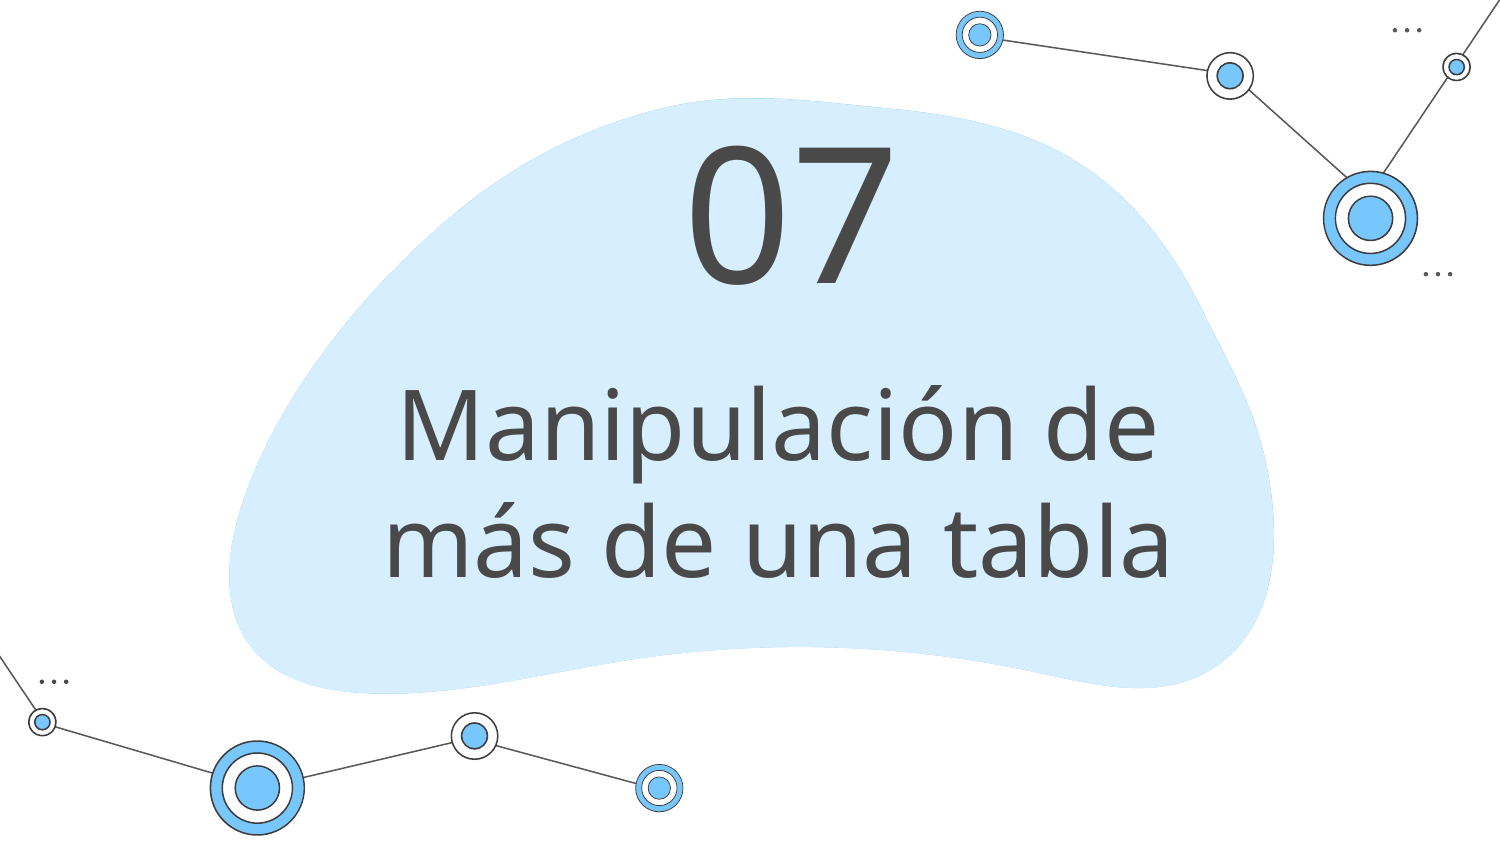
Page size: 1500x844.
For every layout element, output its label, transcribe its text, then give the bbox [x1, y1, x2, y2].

text_box 07 [668, 78, 1161, 337]
text_box Manipulación de más de una tabla [299, 347, 1258, 613]
